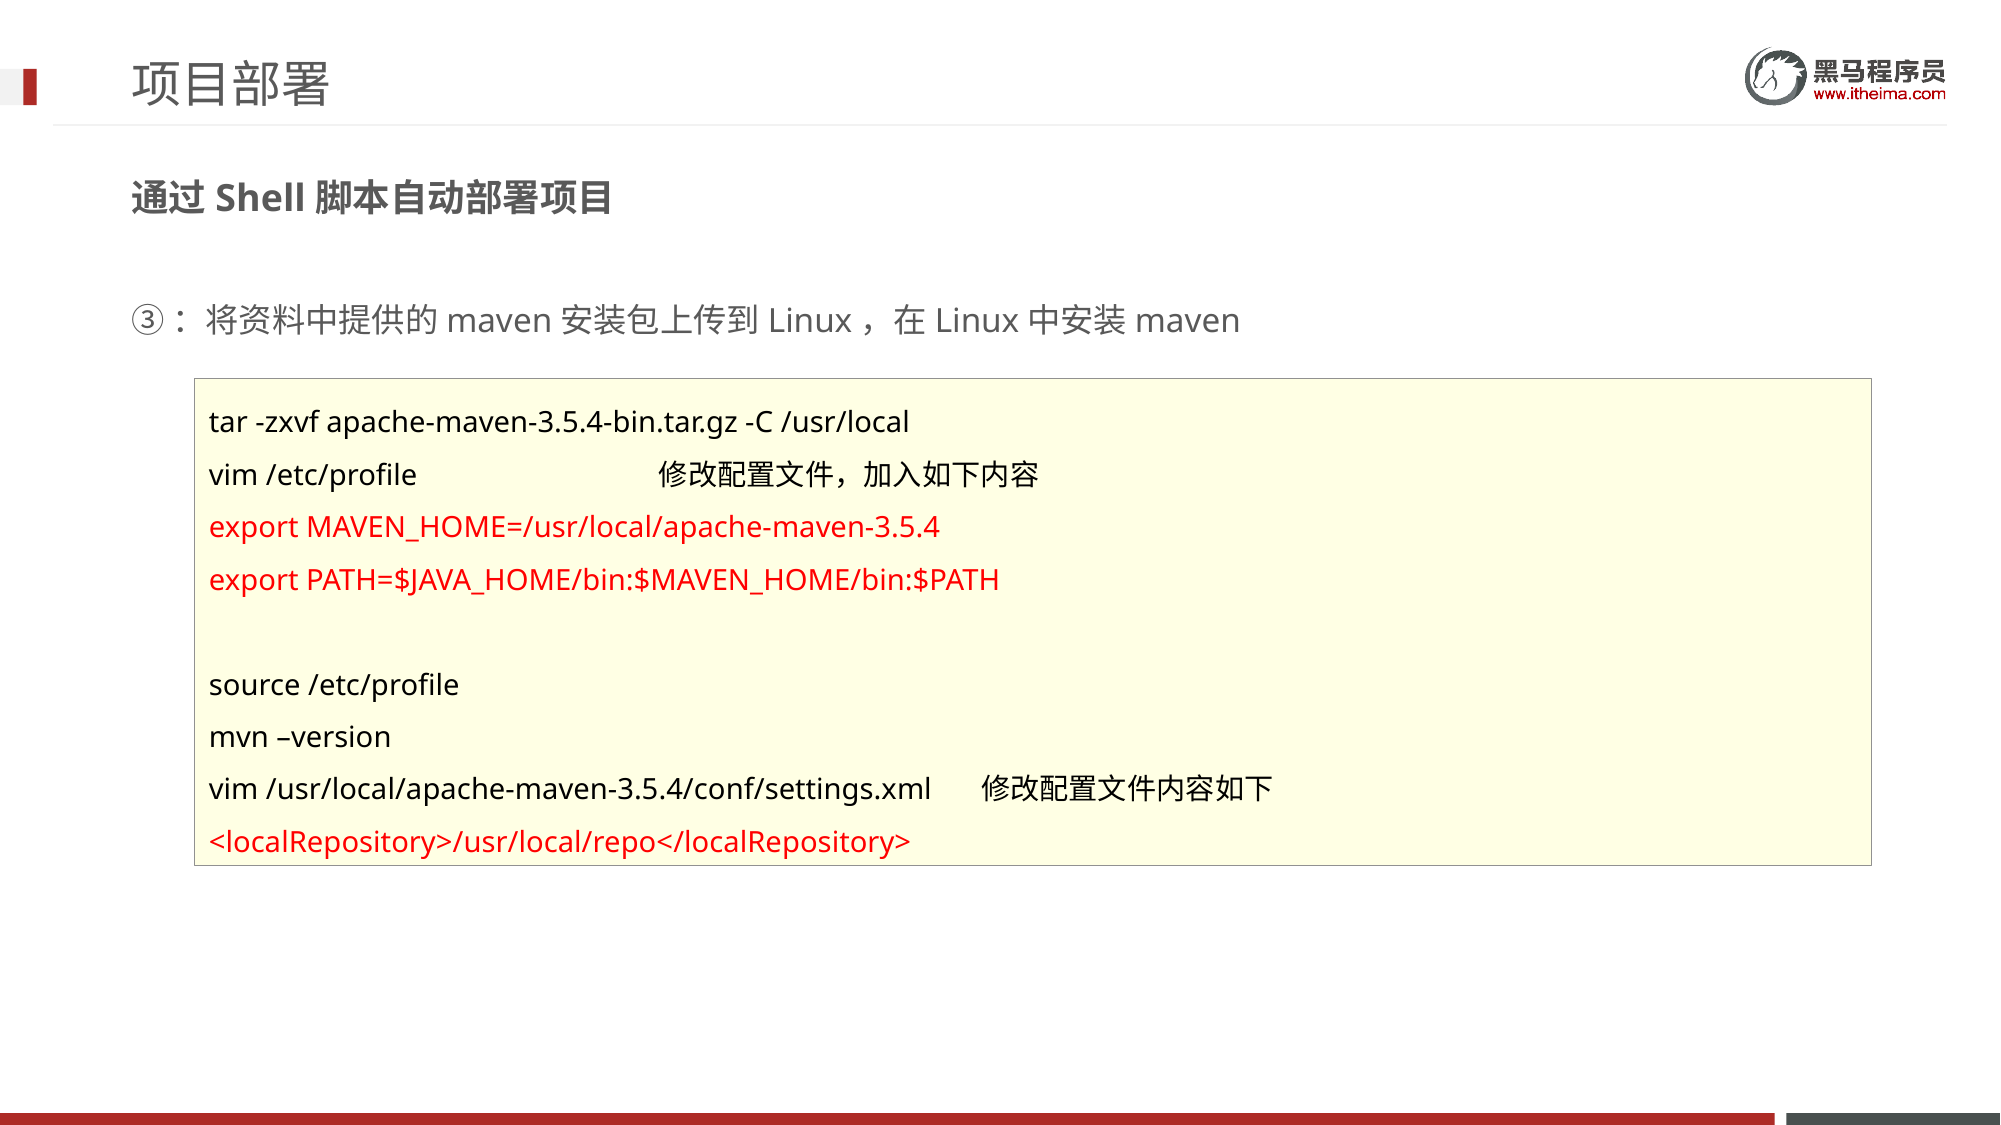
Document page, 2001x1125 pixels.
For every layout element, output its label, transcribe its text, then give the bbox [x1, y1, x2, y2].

picture [1744, 46, 1946, 106]
text_box tar -zxvf apache-maven-3.5.4-bin.tar.gz -C /usr/local vim /etc/profile 修改配置文件，加入如下内容 export MAVEN_HOME=/usr/local/apache-maven-3.5.4 export PATH=$JAVA_HOME/bin:$MAVEN_HOME/bin:$PATH source /etc/profile mvn –version vim /usr/local/apache-maven-3.5.4/conf/settings.xml 修改配置文件内容如下 <localRepository>/usr/local/repo</localRepository> [194, 378, 1872, 866]
text_box ③：将资料中提供的maven安装包上传到Linux，在Linux中安装maven [116, 271, 1845, 535]
title 项目部署 [116, 40, 1556, 125]
list 通过Shell脚本自动部署项目 [116, 154, 1880, 239]
